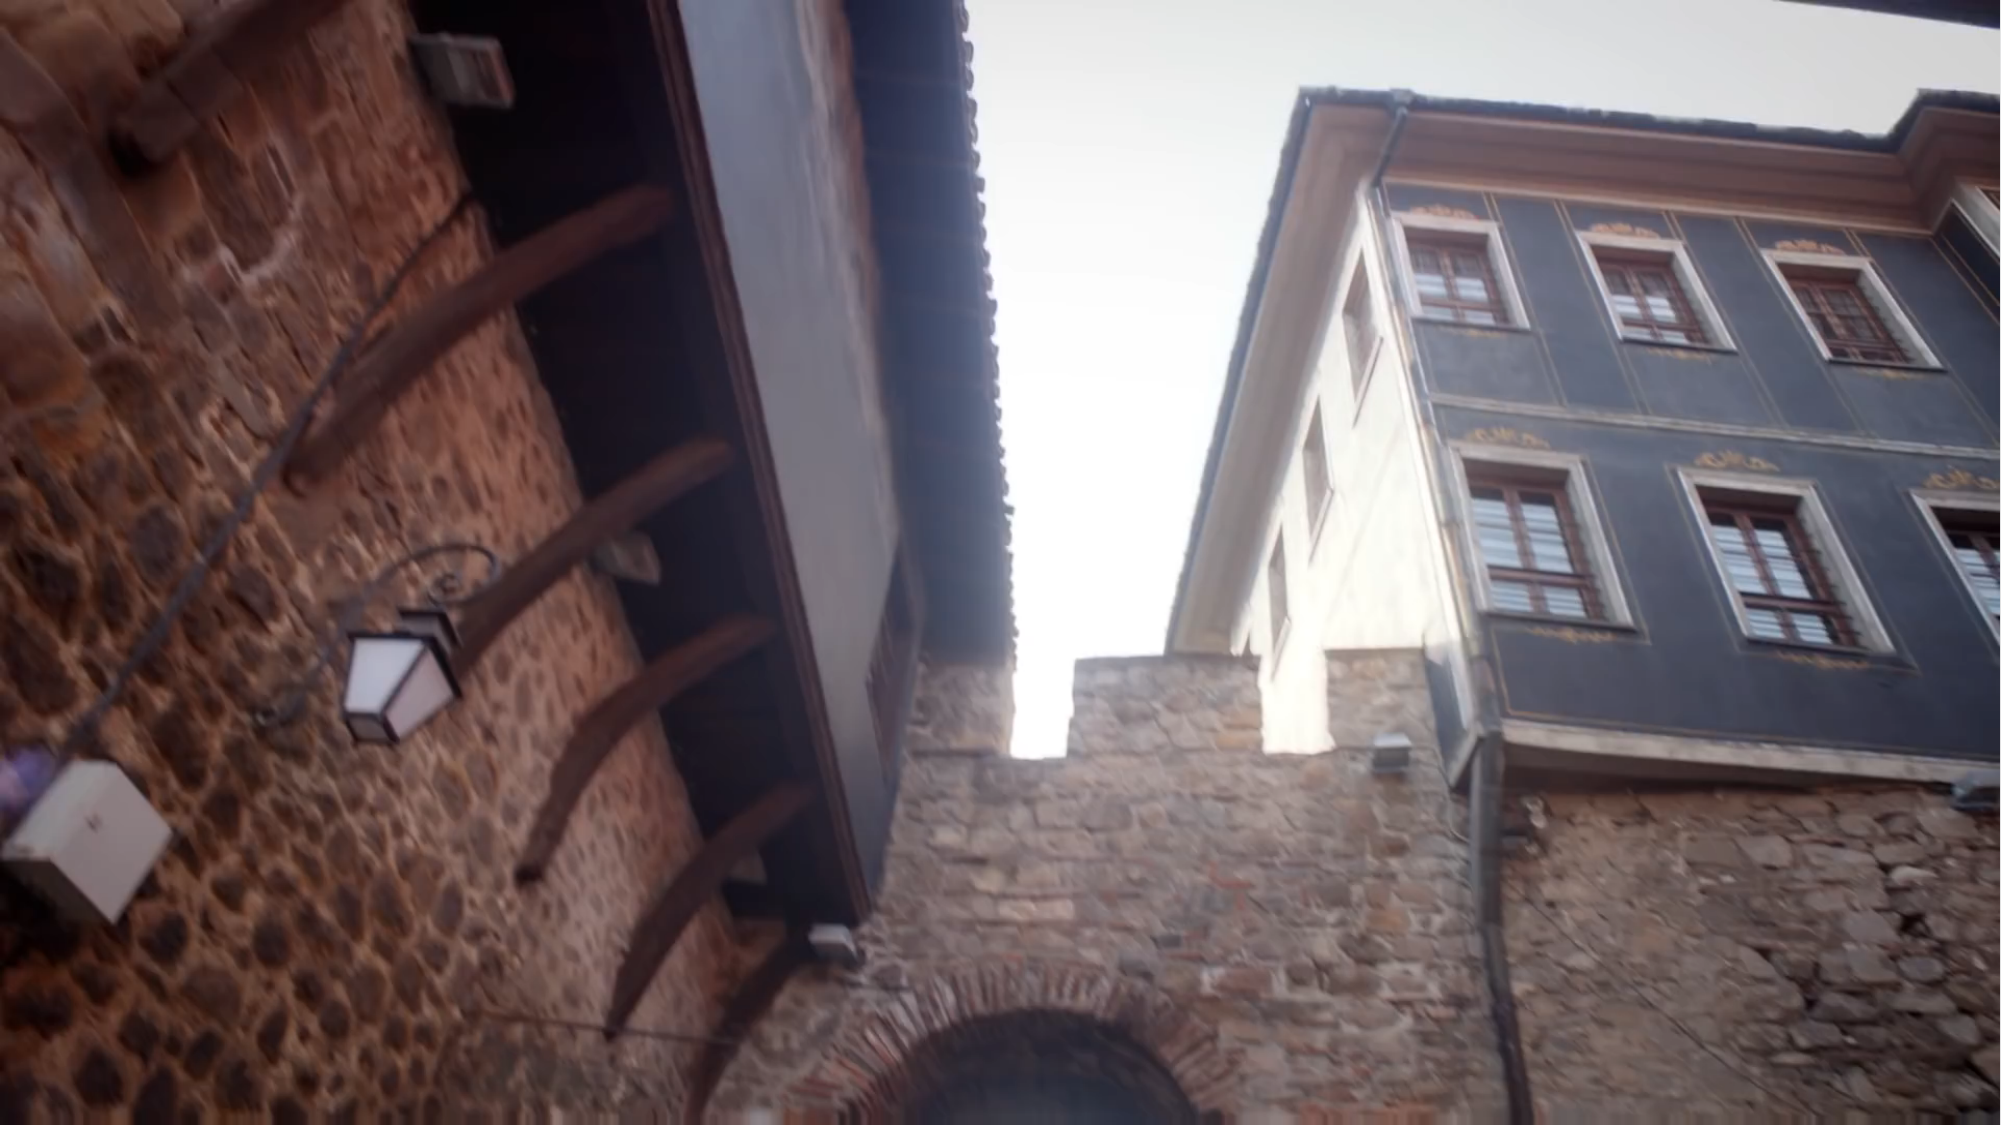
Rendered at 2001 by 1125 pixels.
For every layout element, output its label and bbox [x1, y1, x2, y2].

list [0, 0, 2000, 1125]
